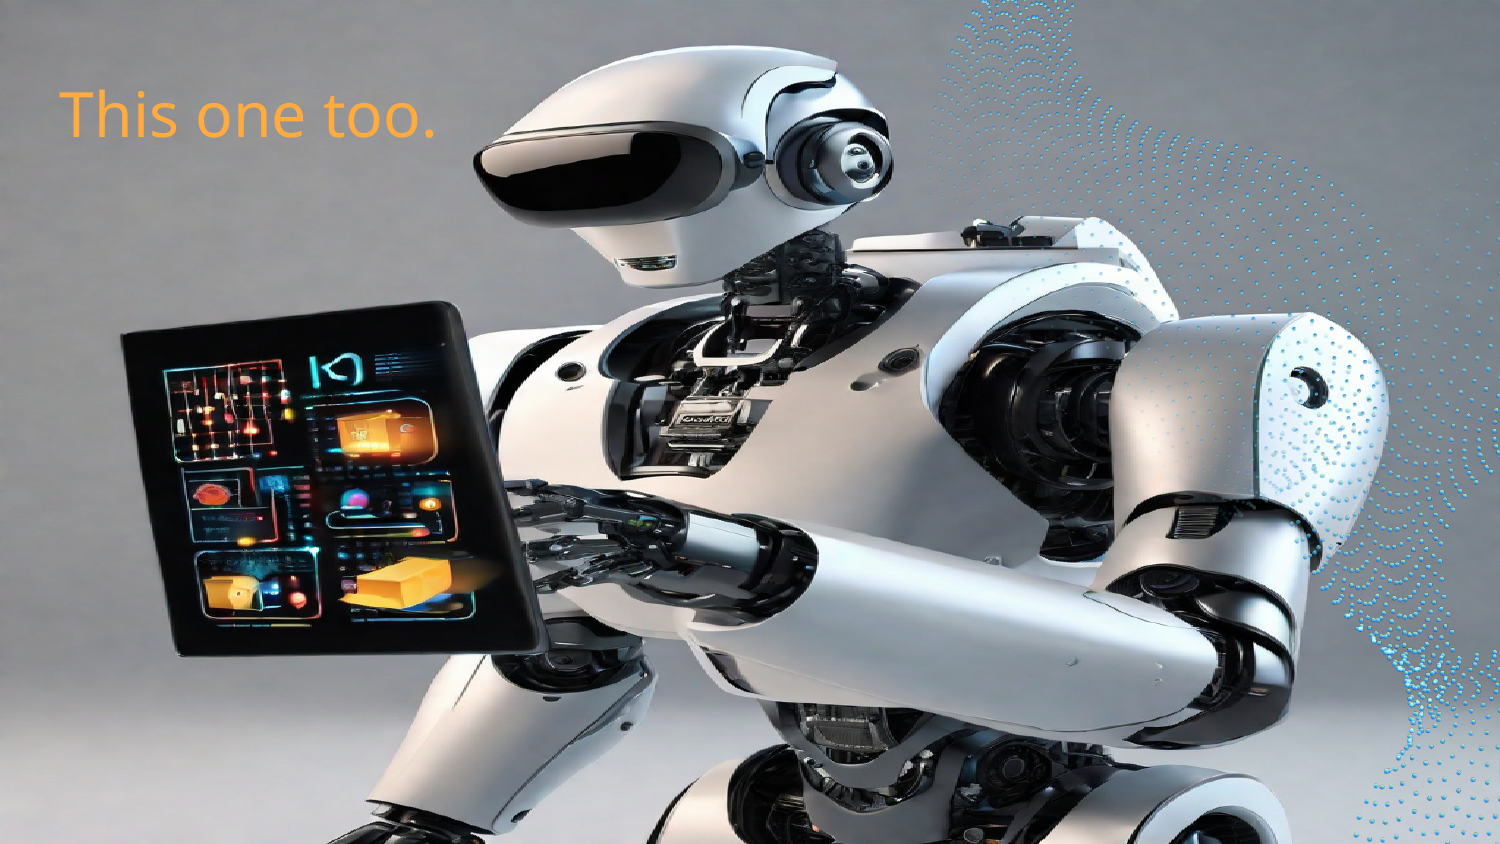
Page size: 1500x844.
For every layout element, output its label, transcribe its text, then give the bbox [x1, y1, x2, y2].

picture [0, 0, 1500, 844]
title This one too. [44, 59, 540, 735]
